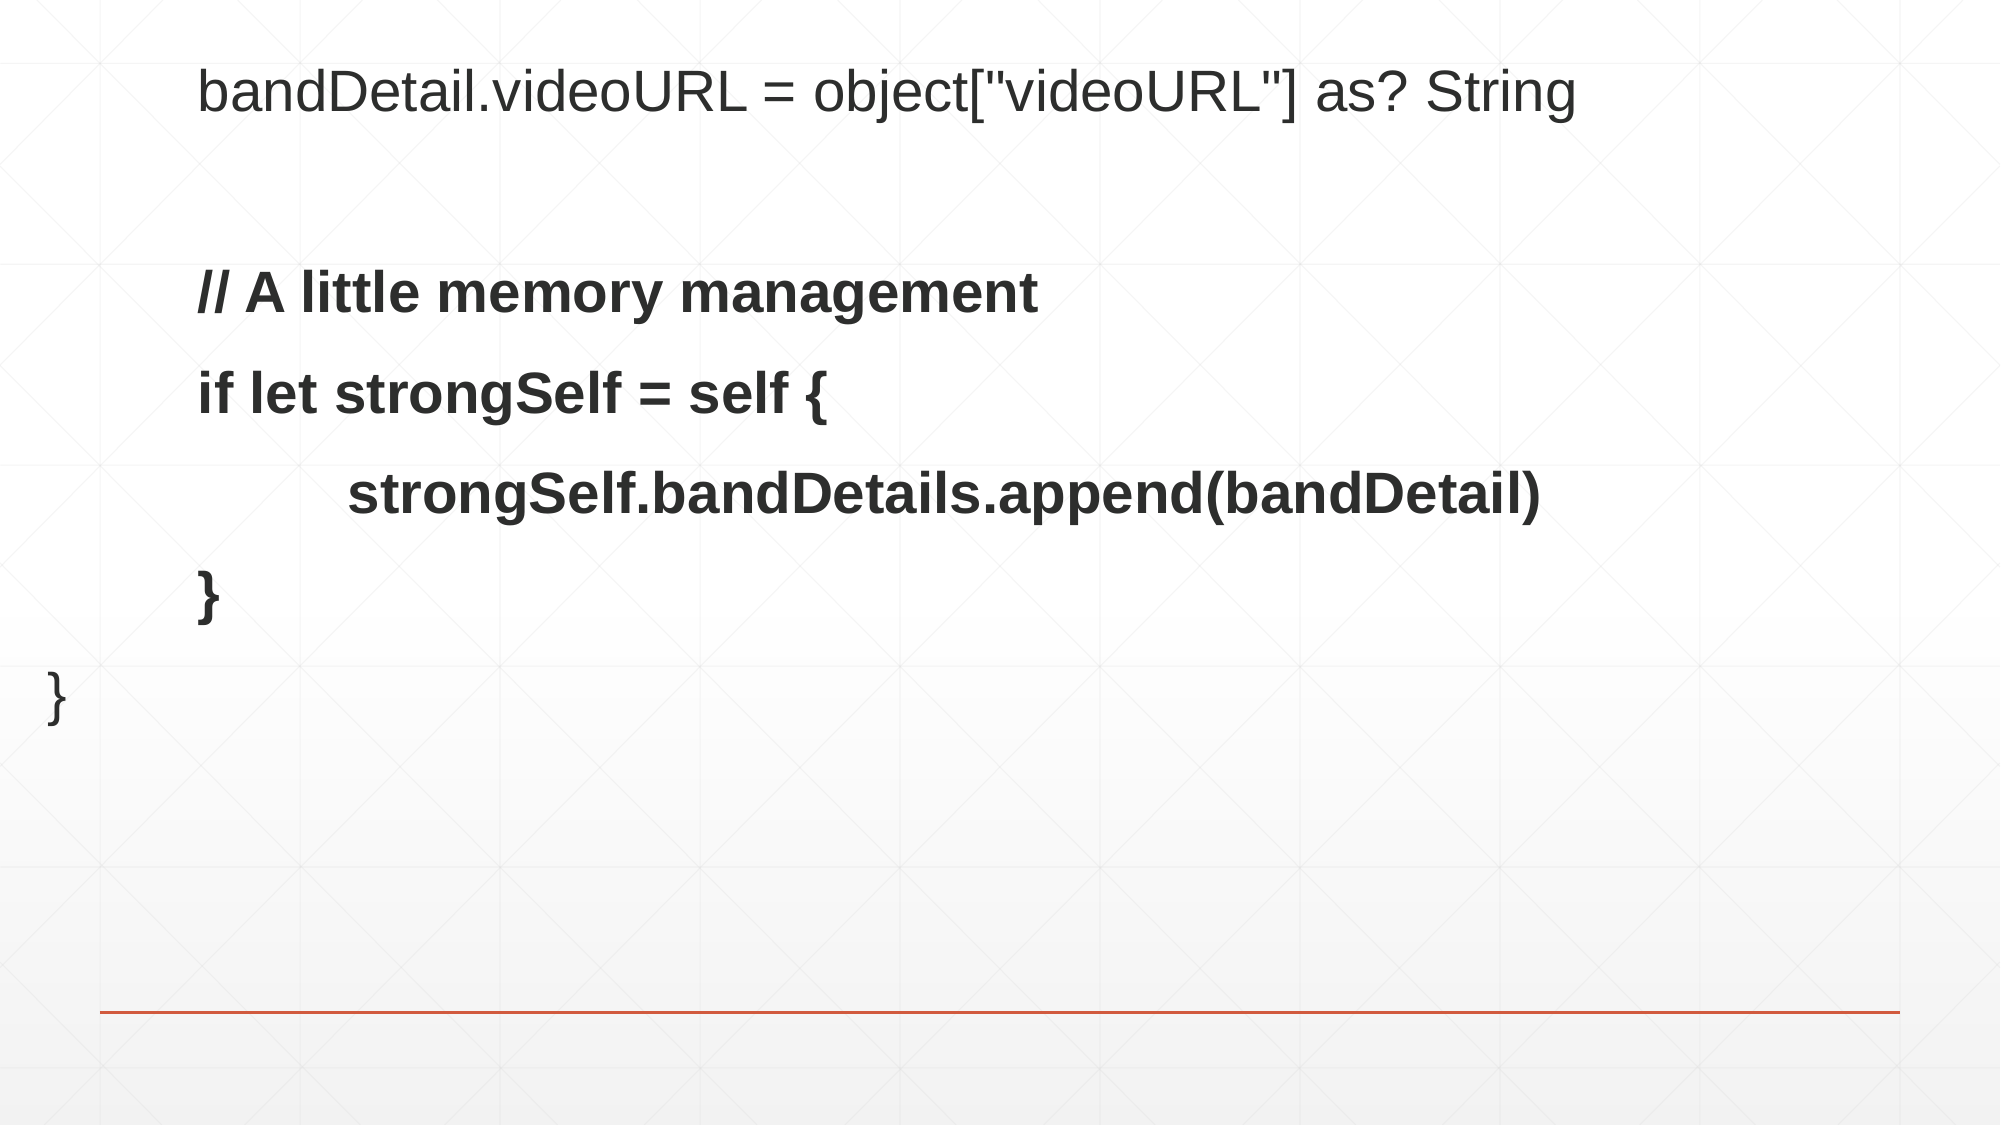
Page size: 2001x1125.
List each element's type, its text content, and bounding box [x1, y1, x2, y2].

list bandDetail.videoURL = object["videoURL"] as? String // A little memory management if let strongSelf = self { strongSelf.bandDetails.append(bandDetail) } } [33, 53, 1953, 1071]
